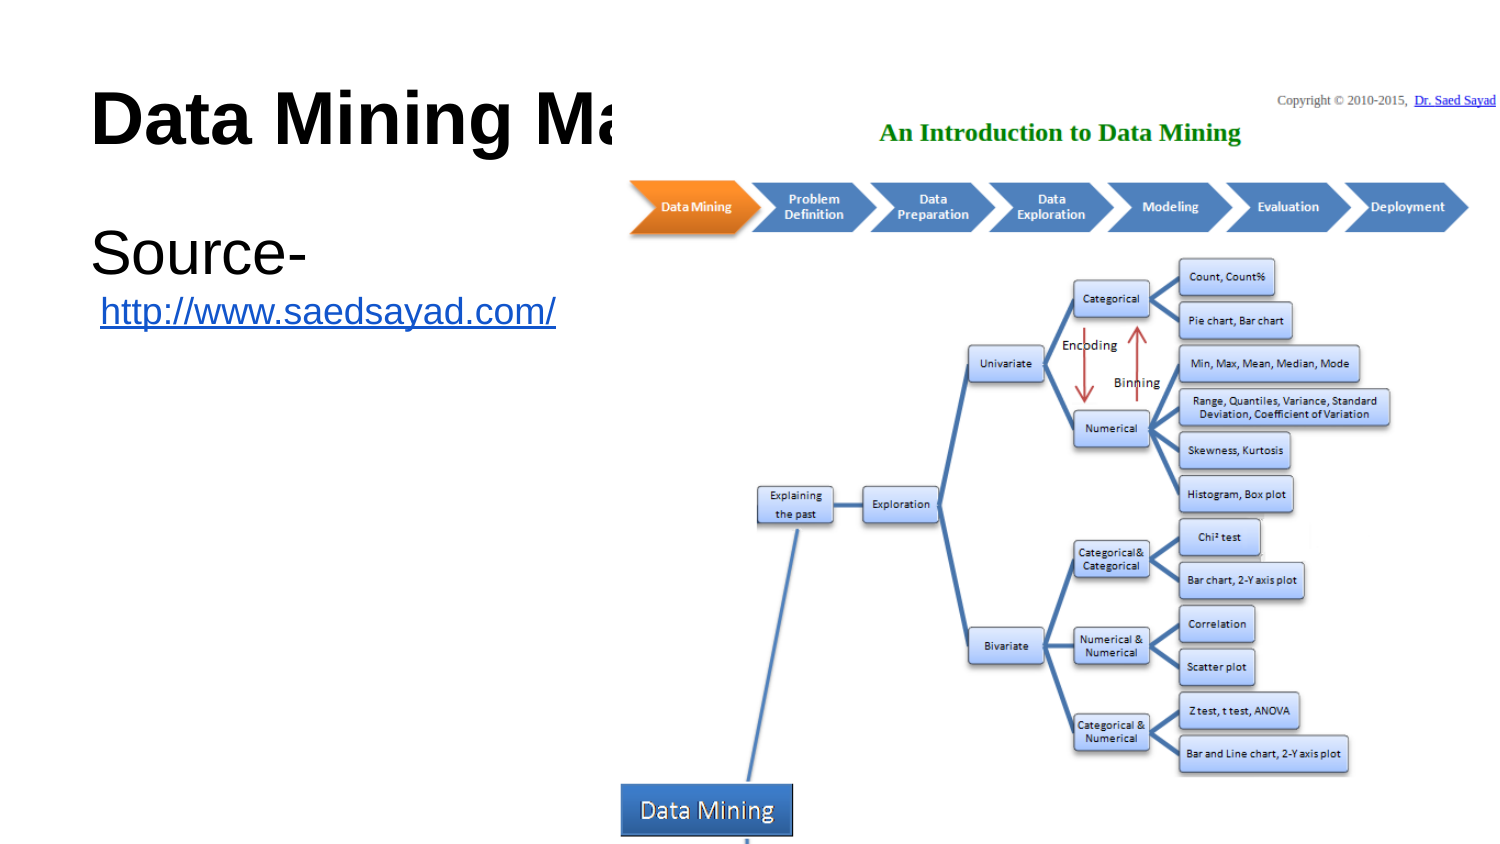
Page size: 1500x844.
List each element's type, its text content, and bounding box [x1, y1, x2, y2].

list Source- http://www.saedsayad.com/ [75, 196, 606, 808]
picture [611, 74, 1500, 844]
title Data Mining Map [75, 33, 1425, 175]
